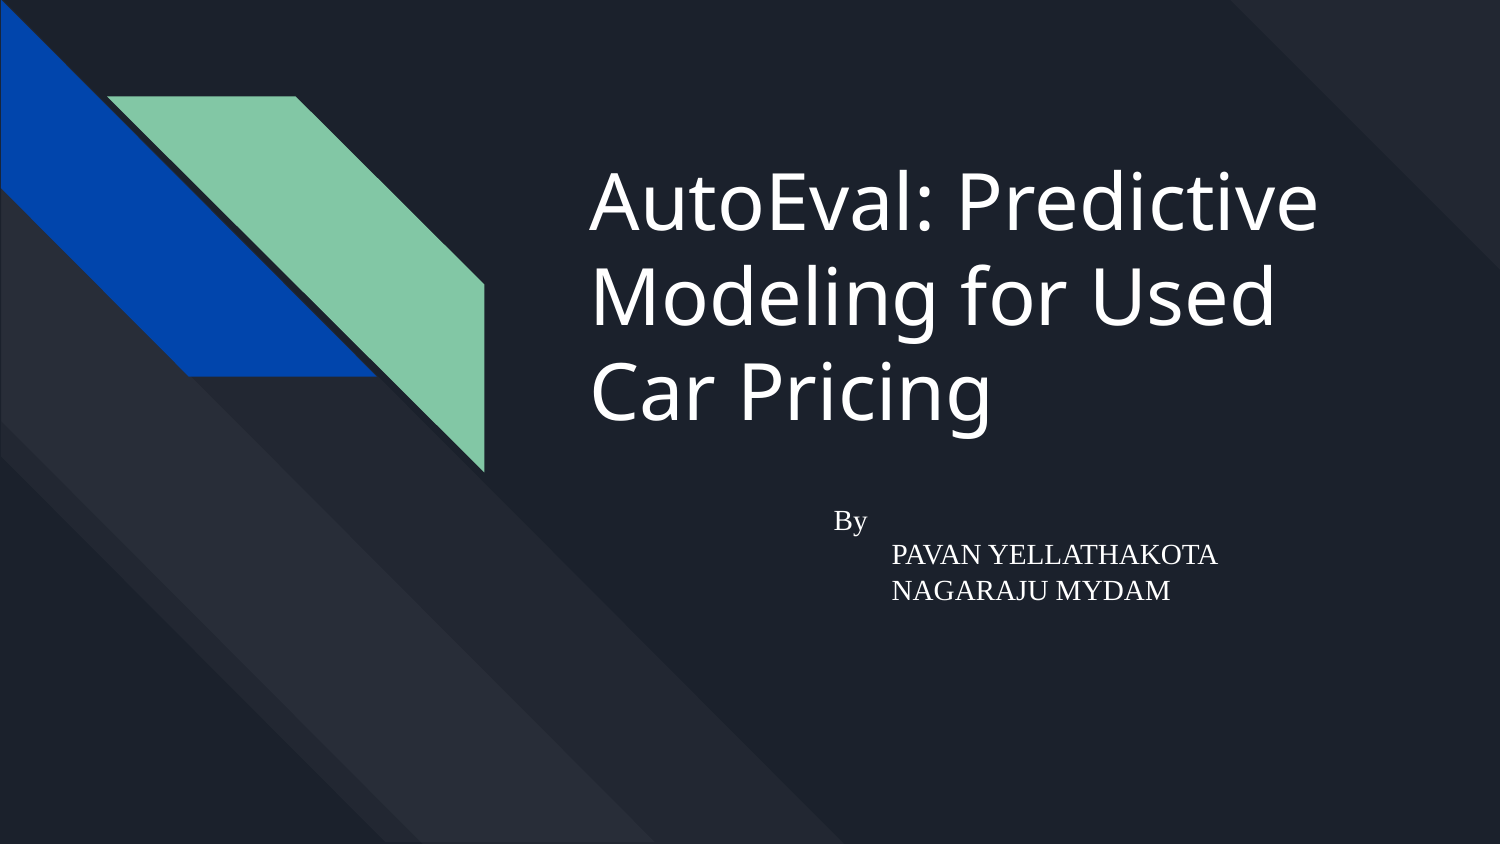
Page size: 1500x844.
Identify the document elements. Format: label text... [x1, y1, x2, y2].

subtitle By PAVAN YELLATHAKOTA NAGARAJU MYDAM [818, 485, 1473, 633]
title AutoEval: Predictive Modeling for Used Car Pricing [574, 136, 1435, 454]
